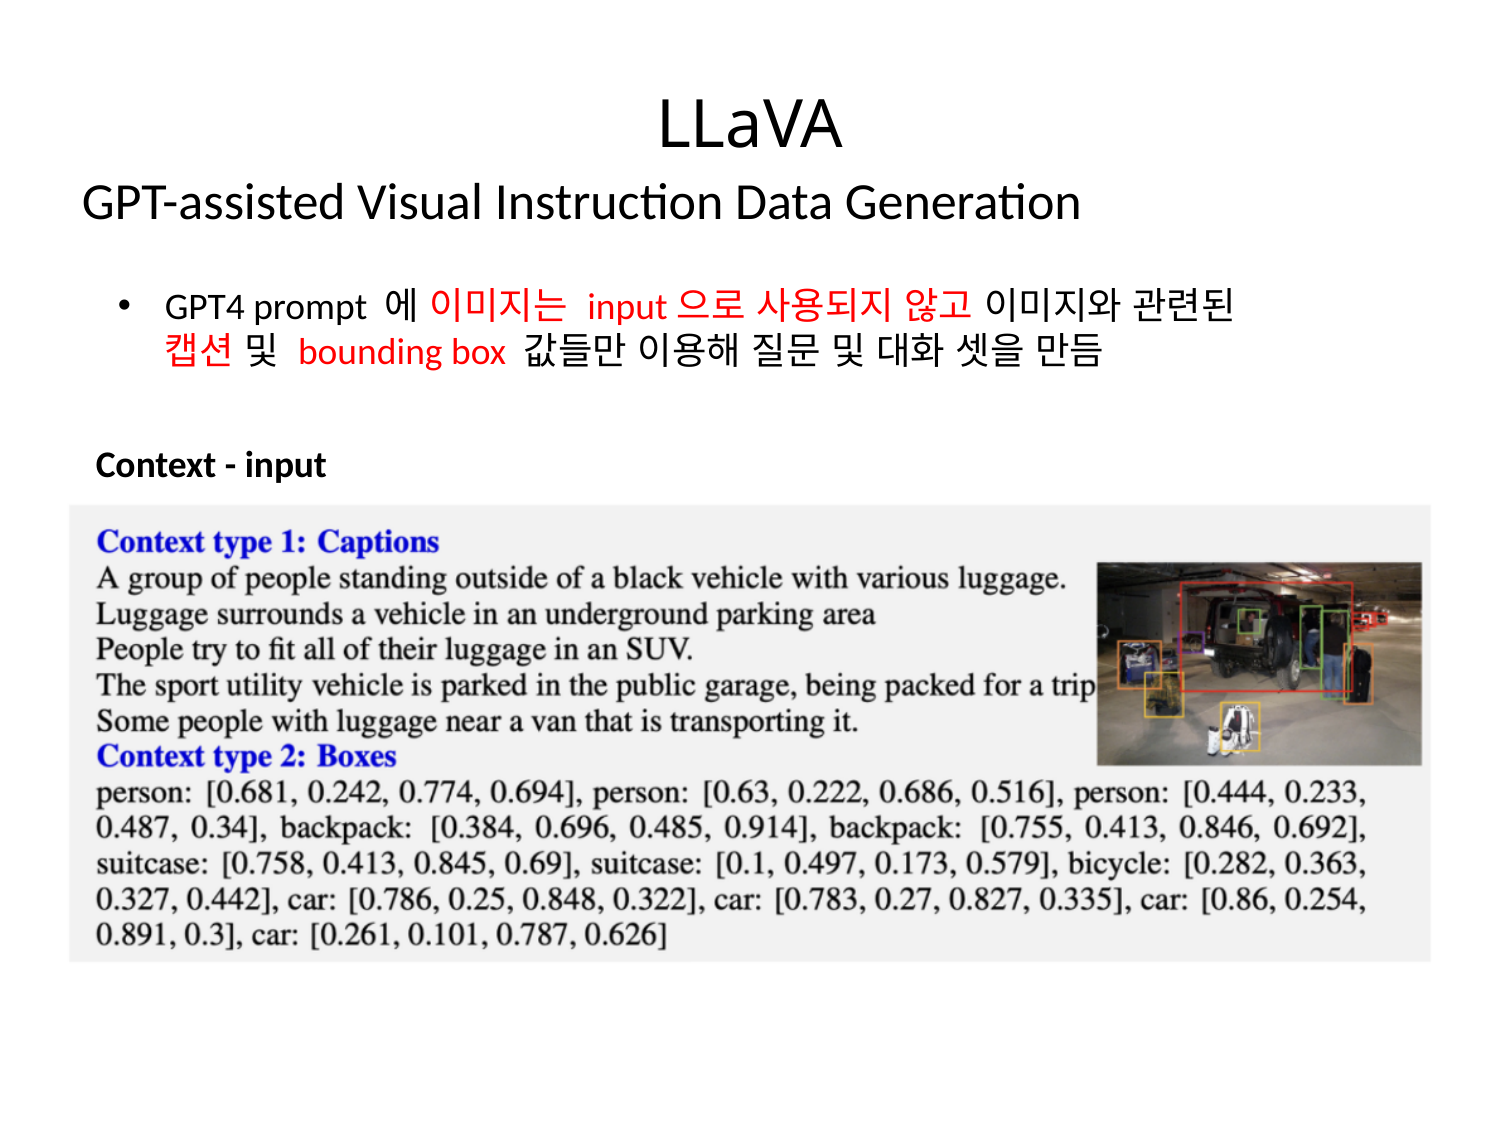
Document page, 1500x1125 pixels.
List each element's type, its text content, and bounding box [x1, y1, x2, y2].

picture [33, 479, 1466, 996]
text_box LLaVA [103, 59, 1397, 193]
text_box Context - input [81, 432, 1308, 479]
text_box GPT4 prompt 에 이미지는 input으로 사용되지 않고 이미지와 관련된 캡션 및 bounding box 값들만 이용해 질문 및 대화 셋을 만듬 [103, 274, 1330, 380]
text_box GPT-assisted Visual Instruction Data Generation [67, 160, 1122, 238]
